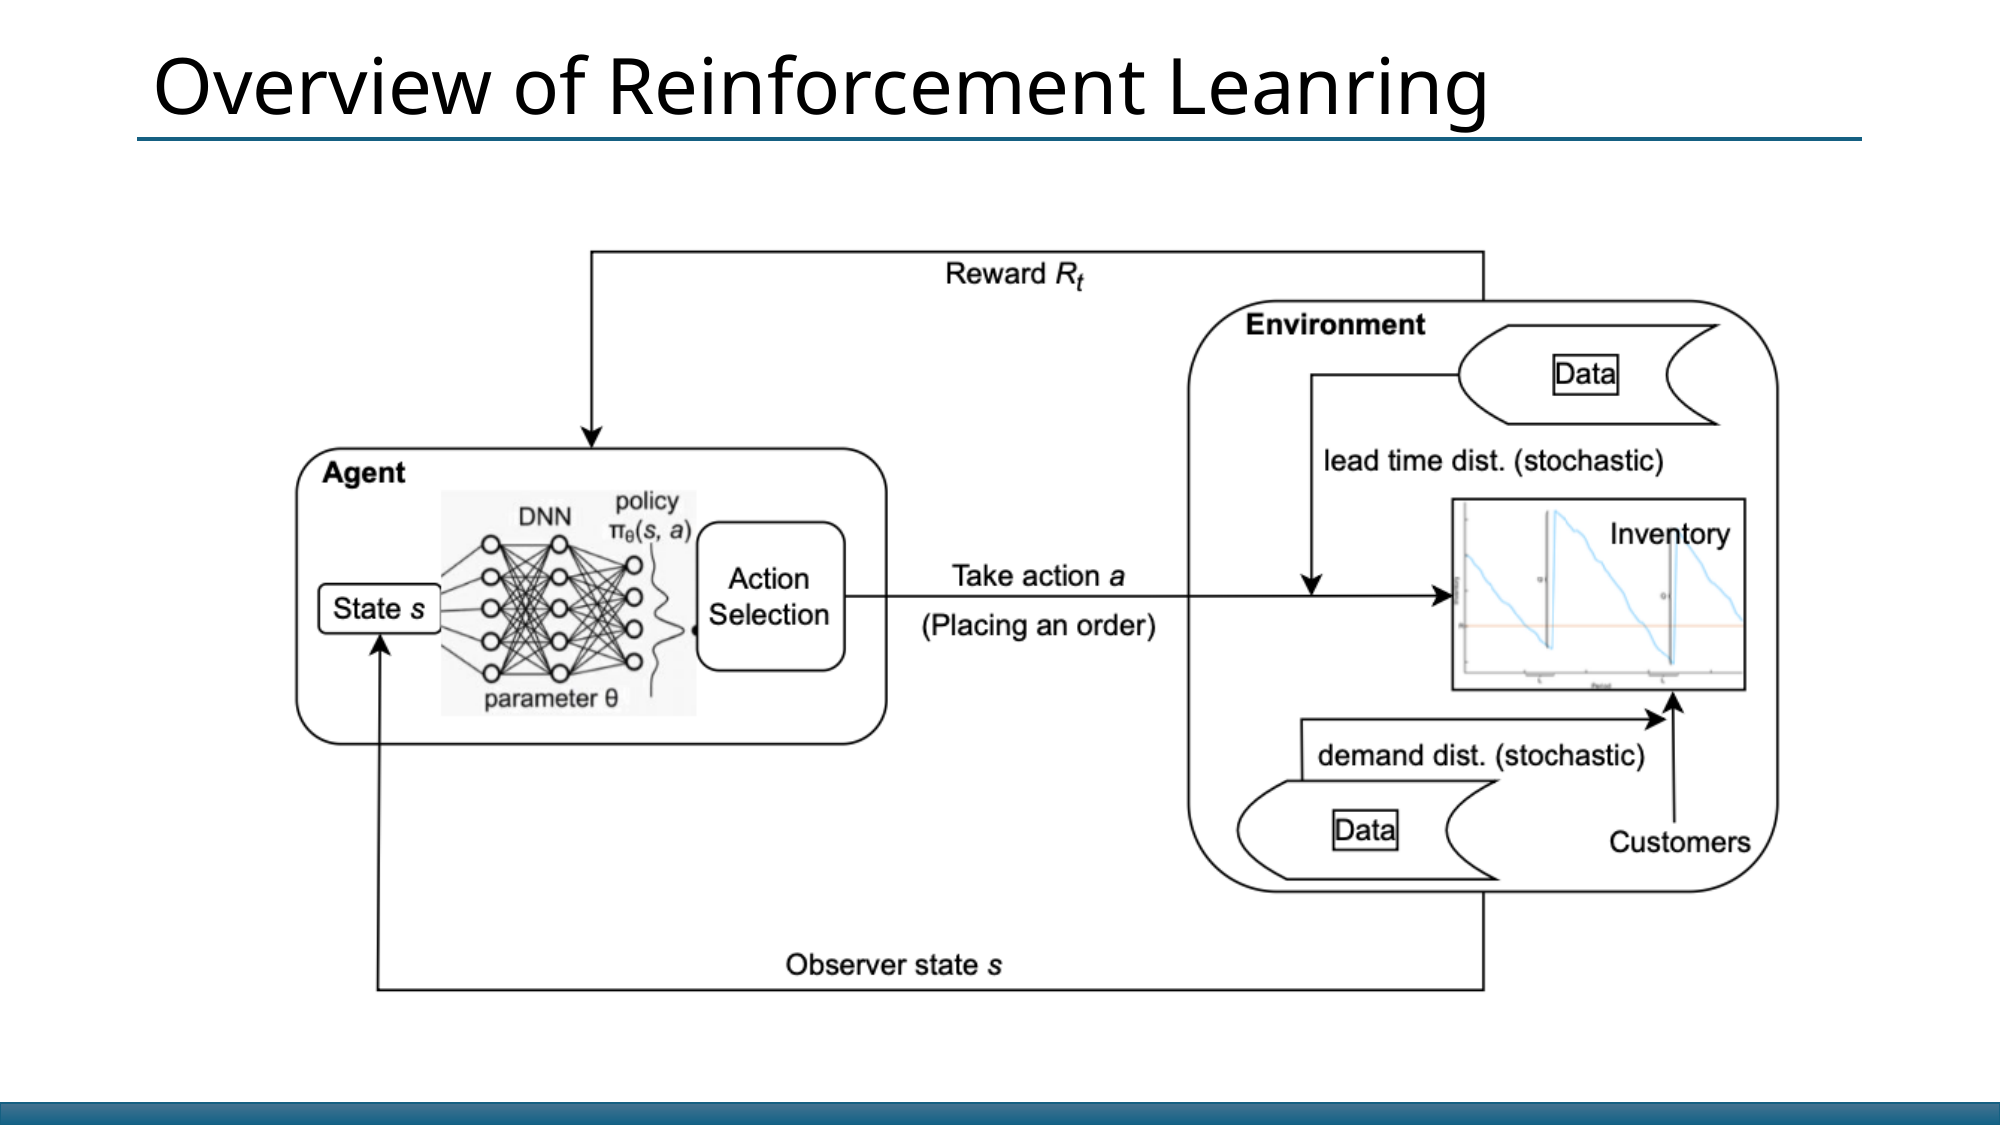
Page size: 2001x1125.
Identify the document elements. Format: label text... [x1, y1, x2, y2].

title Overview of Reinforcement Leanring [137, 39, 1863, 138]
picture [288, 203, 1794, 1003]
text_box [0, 1102, 2000, 1125]
